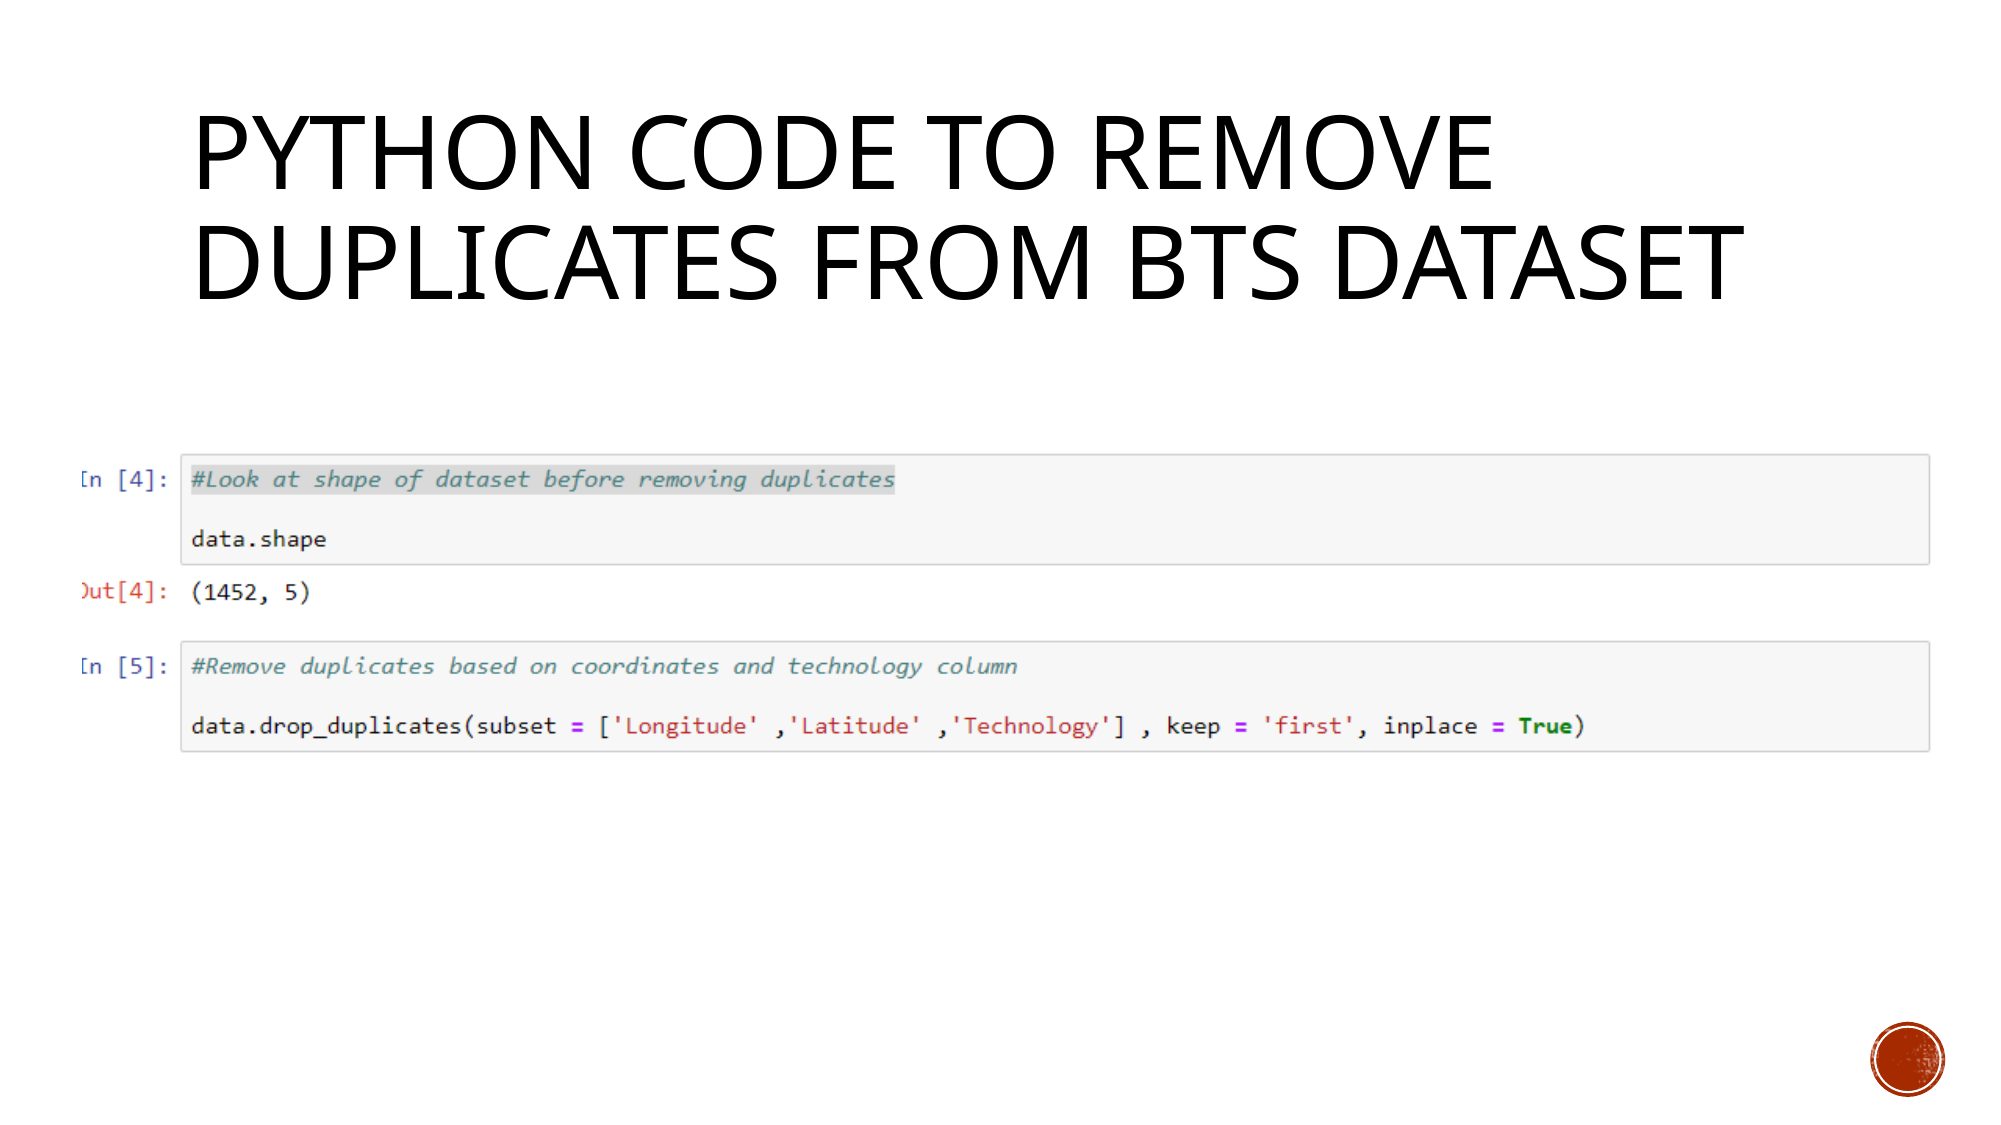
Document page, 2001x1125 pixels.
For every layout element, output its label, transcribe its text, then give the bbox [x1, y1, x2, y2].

title PYTHON CODE TO REMOVE DUPLICATES FROM BTS DATASET [175, 79, 1824, 344]
picture [83, 441, 1954, 773]
